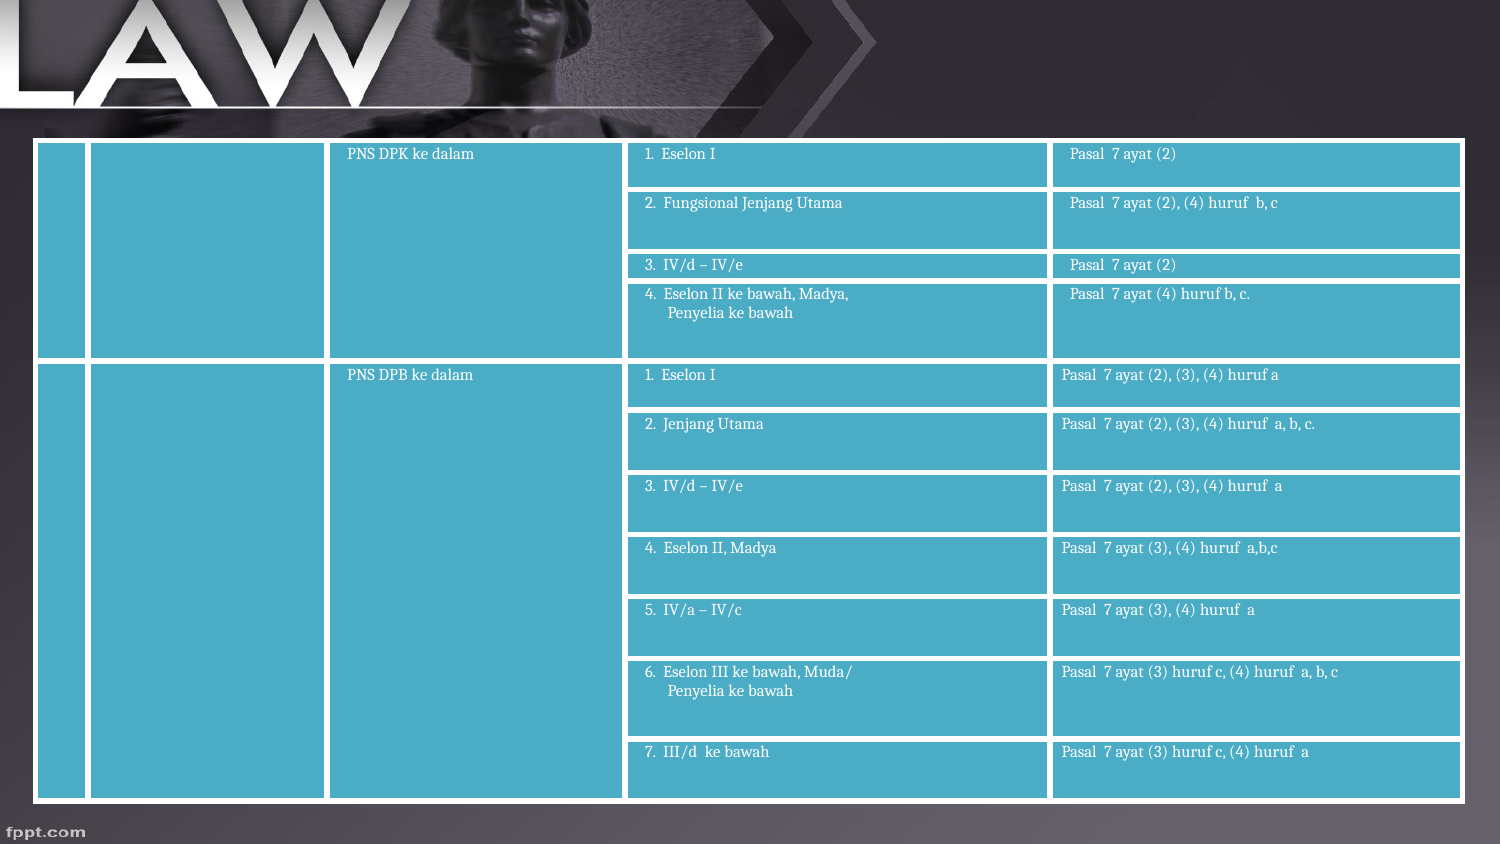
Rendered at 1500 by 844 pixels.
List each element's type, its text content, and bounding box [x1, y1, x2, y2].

table_header 1. Eselon I [628, 143, 1047, 187]
table_cell Pasal 7 ayat (3), (4) huruf a,b,c [1053, 537, 1460, 594]
table_cell Pasal 7 ayat (3) huruf c, (4) huruf a [1053, 742, 1460, 798]
table_header PNS DPK ke dalam [330, 143, 622, 358]
table_cell PNS DPB ke dalam [330, 364, 622, 798]
table_cell 3. IV/d – IV/e [628, 254, 1047, 278]
table_cell 5. IV/a – IV/c [628, 599, 1047, 656]
table_cell 2. Jenjang Utama [628, 413, 1047, 470]
table_cell [91, 364, 324, 798]
table_cell Pasal 7 ayat (2), (4) huruf b, c [1053, 192, 1460, 249]
table_cell 6. Eselon III ke bawah, Muda/ Penyelia ke bawah [628, 661, 1047, 736]
table_header [38, 143, 85, 358]
table_cell Pasal 7 ayat (3), (4) huruf a [1053, 599, 1460, 656]
table_cell Pasal 7 ayat (3) huruf c, (4) huruf a, b, c [1053, 661, 1460, 736]
table_cell Pasal 7 ayat (2) [1053, 254, 1460, 278]
table_header [91, 143, 324, 358]
table_cell [38, 364, 85, 798]
table_cell 1. Eselon I [628, 364, 1047, 407]
table_cell 4. Eselon II ke bawah, Madya, Penyelia ke bawah [628, 284, 1047, 358]
table_cell Pasal 7 ayat (2), (3), (4) huruf a [1053, 364, 1460, 407]
table_cell 3. IV/d – IV/e [628, 475, 1047, 532]
table_cell 4. Eselon II, Madya [628, 537, 1047, 594]
picture [0, 0, 1500, 844]
table_header Pasal 7 ayat (2) [1053, 143, 1460, 187]
table_cell Pasal 7 ayat (4) huruf b, c. [1053, 284, 1460, 358]
table_cell 7. III/d ke bawah [628, 742, 1047, 798]
table_cell Pasal 7 ayat (2), (3), (4) huruf a [1053, 475, 1460, 532]
table_cell 2. Fungsional Jenjang Utama [628, 192, 1047, 249]
table_cell Pasal 7 ayat (2), (3), (4) huruf a, b, c. [1053, 413, 1460, 470]
